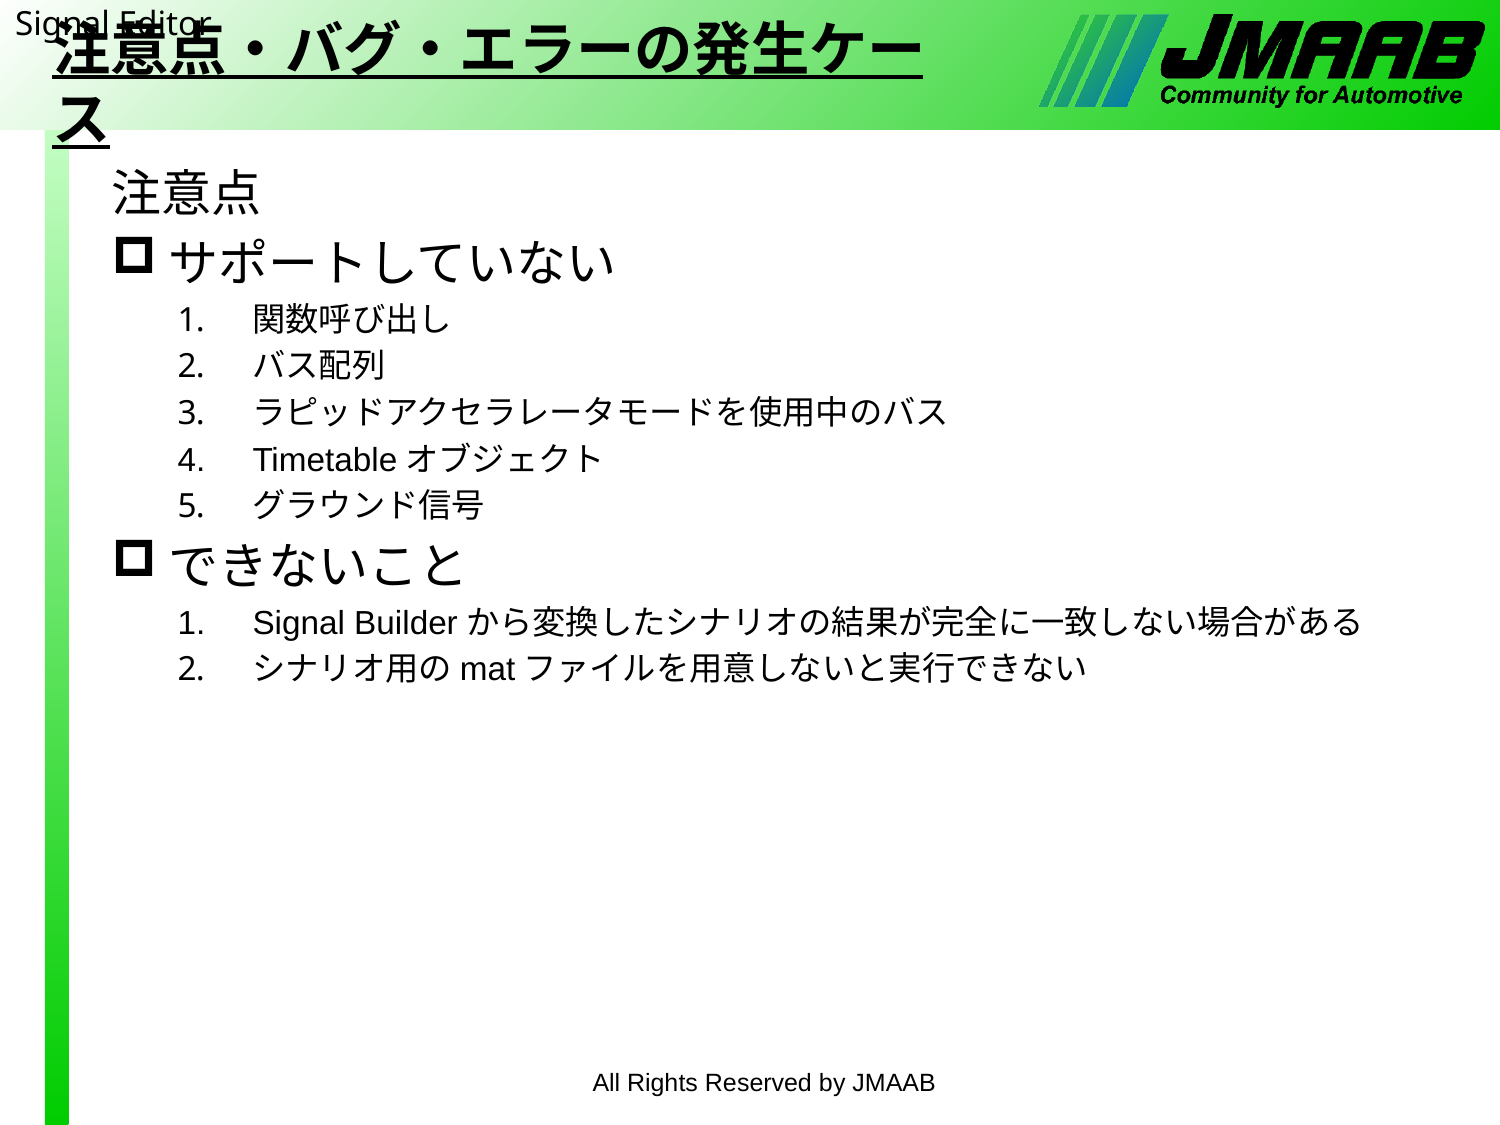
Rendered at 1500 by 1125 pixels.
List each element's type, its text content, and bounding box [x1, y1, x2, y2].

picture [1036, 11, 1486, 109]
text_box 注意点・バグ・エラーの発生ケース [37, 47, 958, 117]
list 注意点 サポートしていない 関数呼び出し バス配列 ラピッドアクセラレータモードを使用中のバス Timetableオブジェクト グラウンド信号 できないこと Signal Builderから変換したシナリオの結果が完全に一致しない場合がある シナリオ用のmatファイルを用意しないと実行できない [96, 153, 1447, 1047]
text_box Signal Editor [0, 0, 322, 44]
